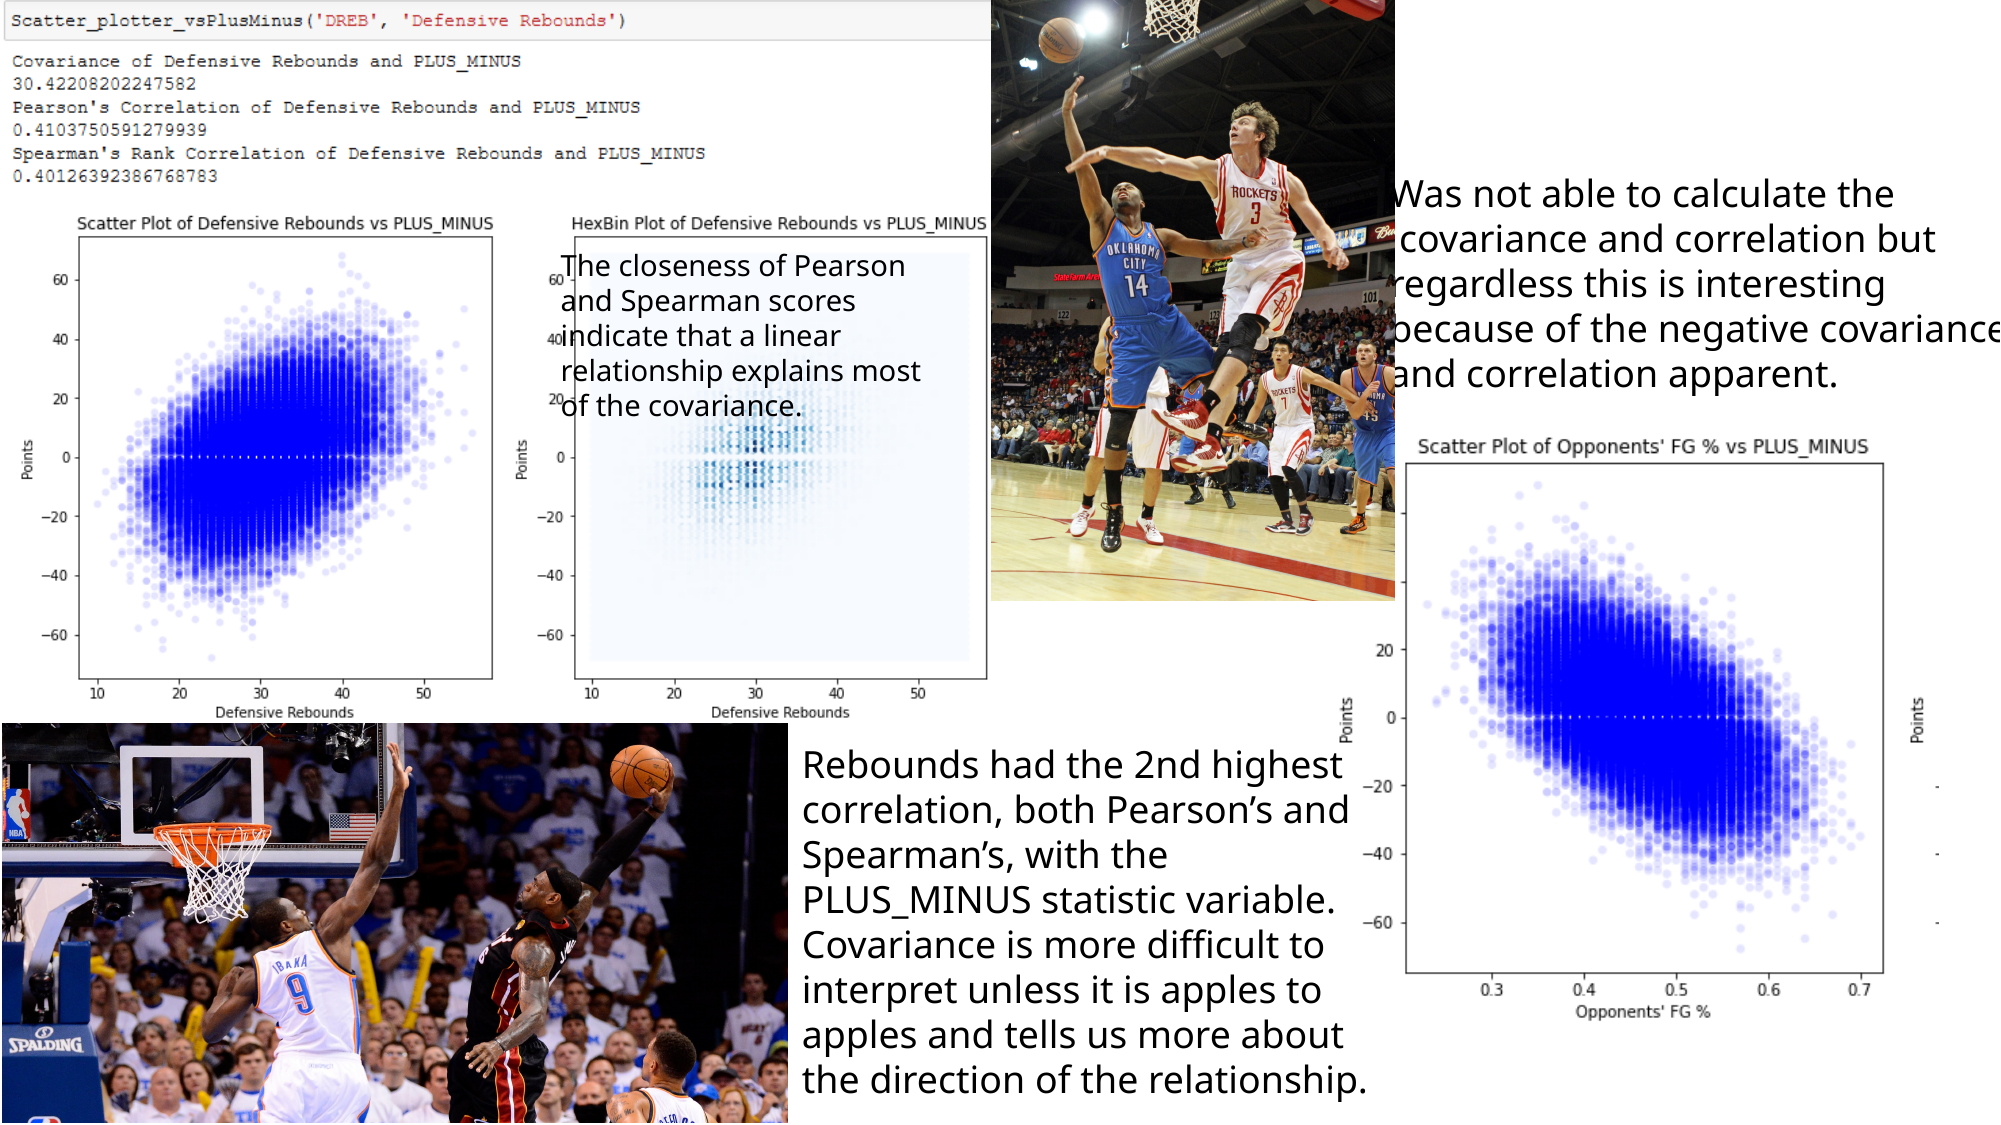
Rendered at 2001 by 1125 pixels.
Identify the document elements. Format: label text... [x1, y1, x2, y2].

text_box Rebounds had the 2nd highest correlation, both Pearson’s and Spearman’s, with the PLUS_MINUS statistic variable. Covariance is more difficult to interpret unless it is apples to apples and tells us more about the direction of the relationship. [788, 733, 1419, 1109]
picture [0, 0, 1939, 1123]
text_box Was not able to calculate the covariance and correlation but regardless this is interesting because of the negative covariance and correlation apparent. [1395, 162, 2000, 403]
